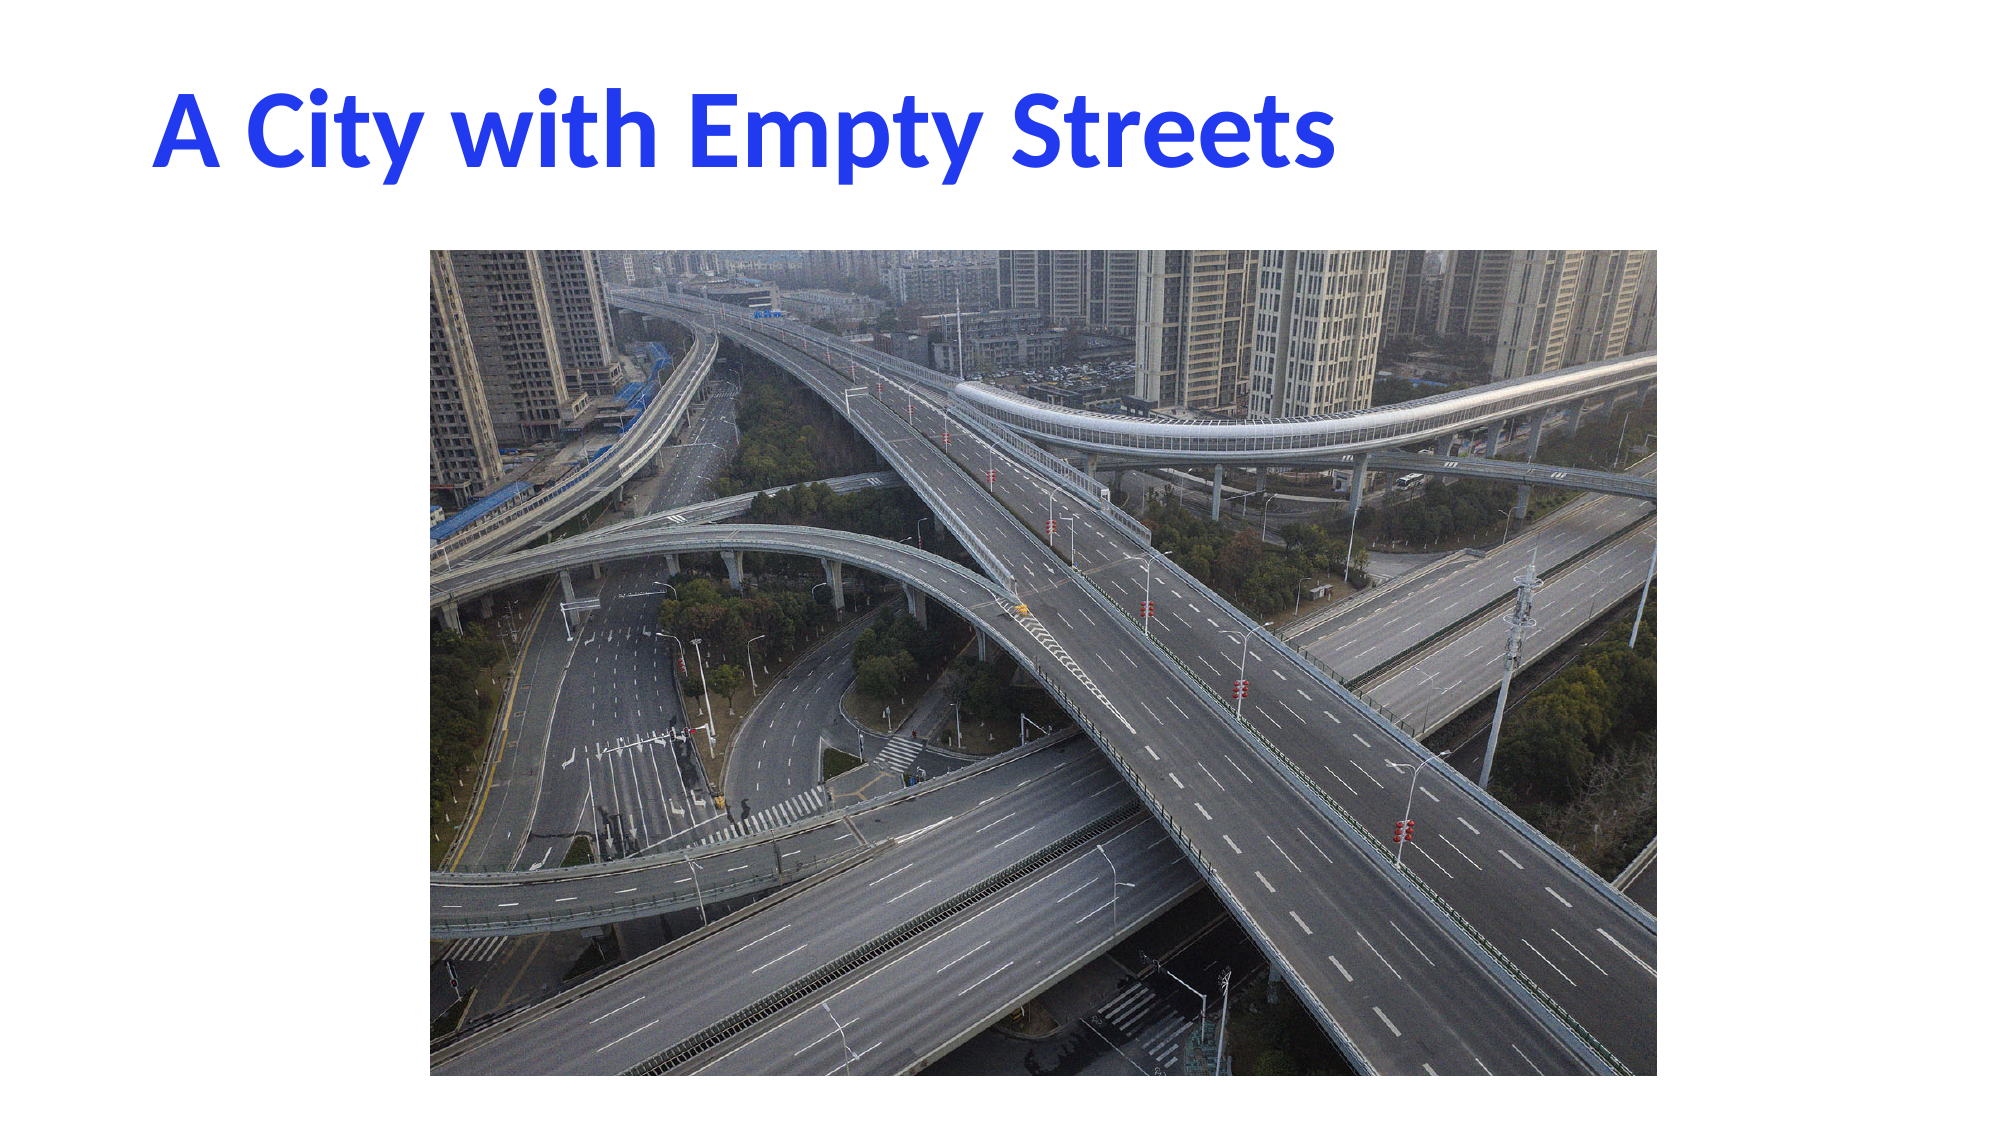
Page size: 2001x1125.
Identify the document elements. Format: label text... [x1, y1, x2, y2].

title A City with Empty Streets [137, 59, 1863, 202]
picture [429, 249, 1658, 1077]
